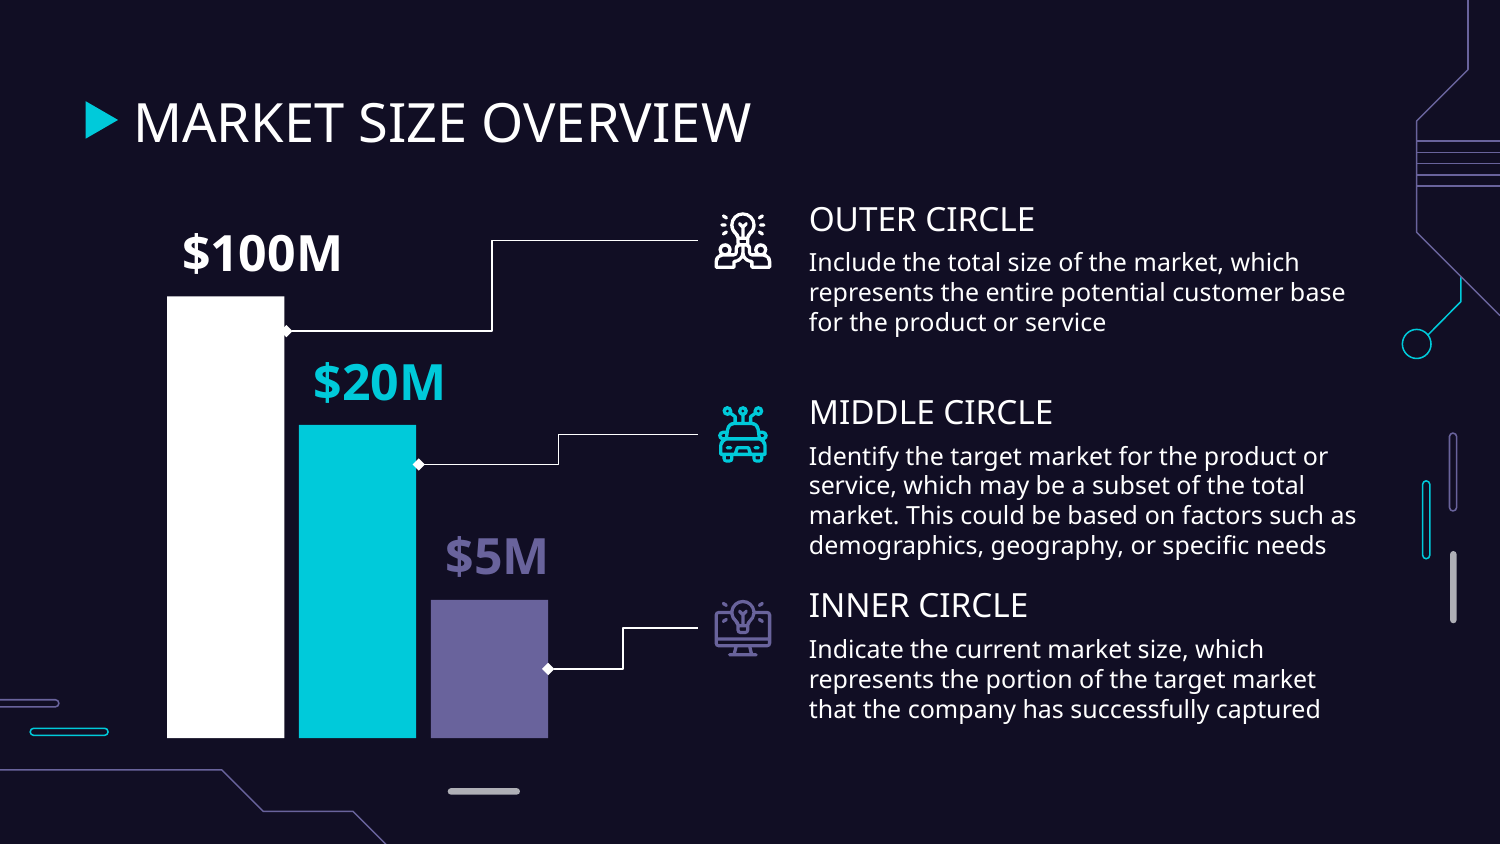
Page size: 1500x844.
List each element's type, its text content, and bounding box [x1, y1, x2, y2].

text_box $100M [167, 205, 376, 297]
text_box Indicate the current market size, which represents the portion of the target market that the company has successfully captured [793, 618, 1382, 757]
text_box [697, 195, 788, 286]
text_box $20M [298, 340, 508, 426]
title MARKET SIZE OVERVIEW [118, 72, 1382, 167]
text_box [714, 211, 772, 270]
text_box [717, 405, 769, 463]
text_box [430, 600, 549, 739]
text_box OUTER CIRCLE [793, 183, 1382, 231]
text_box [298, 426, 417, 739]
text_box [697, 583, 788, 673]
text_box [418, 434, 699, 465]
text_box $5M [430, 508, 640, 600]
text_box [714, 599, 772, 657]
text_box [286, 240, 699, 332]
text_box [547, 627, 699, 670]
text_box MIDDLE CIRCLE [793, 376, 1382, 424]
text_box Include the total size of the market, which represents the entire potential customer base for the product or service [793, 231, 1382, 370]
text_box [167, 297, 285, 739]
text_box INNER CIRCLE [793, 570, 1382, 618]
text_box Identify the target market for the product or service, which may be a subset of the total market. This could be based on factors such as demographics, geography, or specific needs [793, 424, 1382, 564]
text_box [697, 389, 788, 480]
